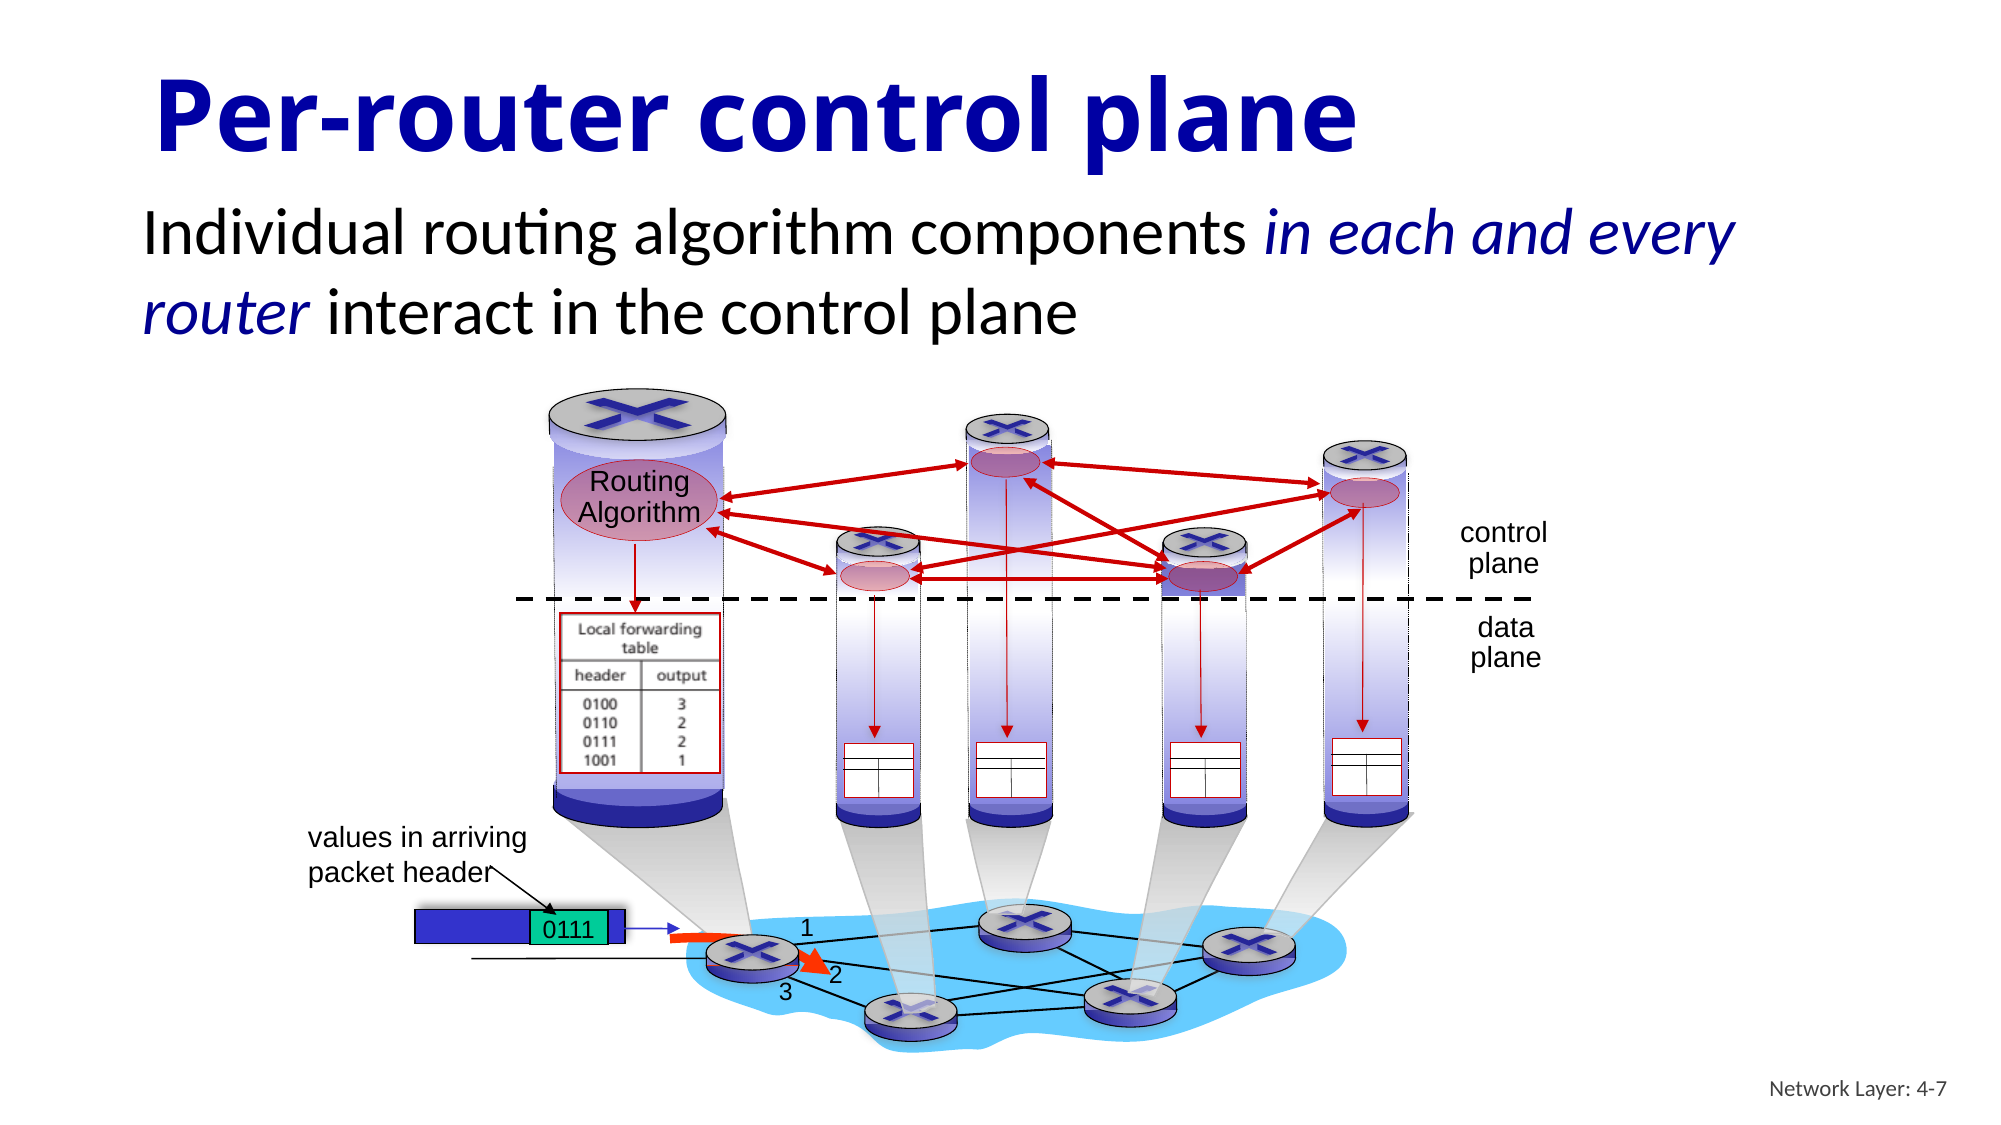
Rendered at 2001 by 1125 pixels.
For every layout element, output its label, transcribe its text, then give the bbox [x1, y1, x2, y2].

title Per-router control plane [137, 45, 1863, 180]
text_box [864, 1013, 958, 1042]
text_box [1102, 1028, 1157, 1032]
text_box [549, 388, 1414, 510]
text_box [958, 1013, 1084, 1017]
text_box [549, 683, 1414, 1013]
text_box [516, 510, 635, 683]
text_box [414, 865, 680, 946]
slide_number Network Layer: 4-7 [1512, 1056, 1963, 1117]
text_box [773, 1013, 864, 1017]
text_box [1364, 510, 1563, 683]
text_box [880, 1013, 1231, 1053]
text_box [560, 447, 1400, 510]
text_box [635, 479, 1364, 739]
text_box [880, 1042, 941, 1047]
text_box Individual routing algorithm components in each and every router interact in the control plane [128, 180, 1931, 356]
text_box [560, 613, 1402, 798]
text_box [706, 934, 799, 984]
text_box [825, 1017, 860, 1028]
text_box [1084, 1013, 1177, 1028]
text_box values in arriving packet header [293, 810, 549, 896]
